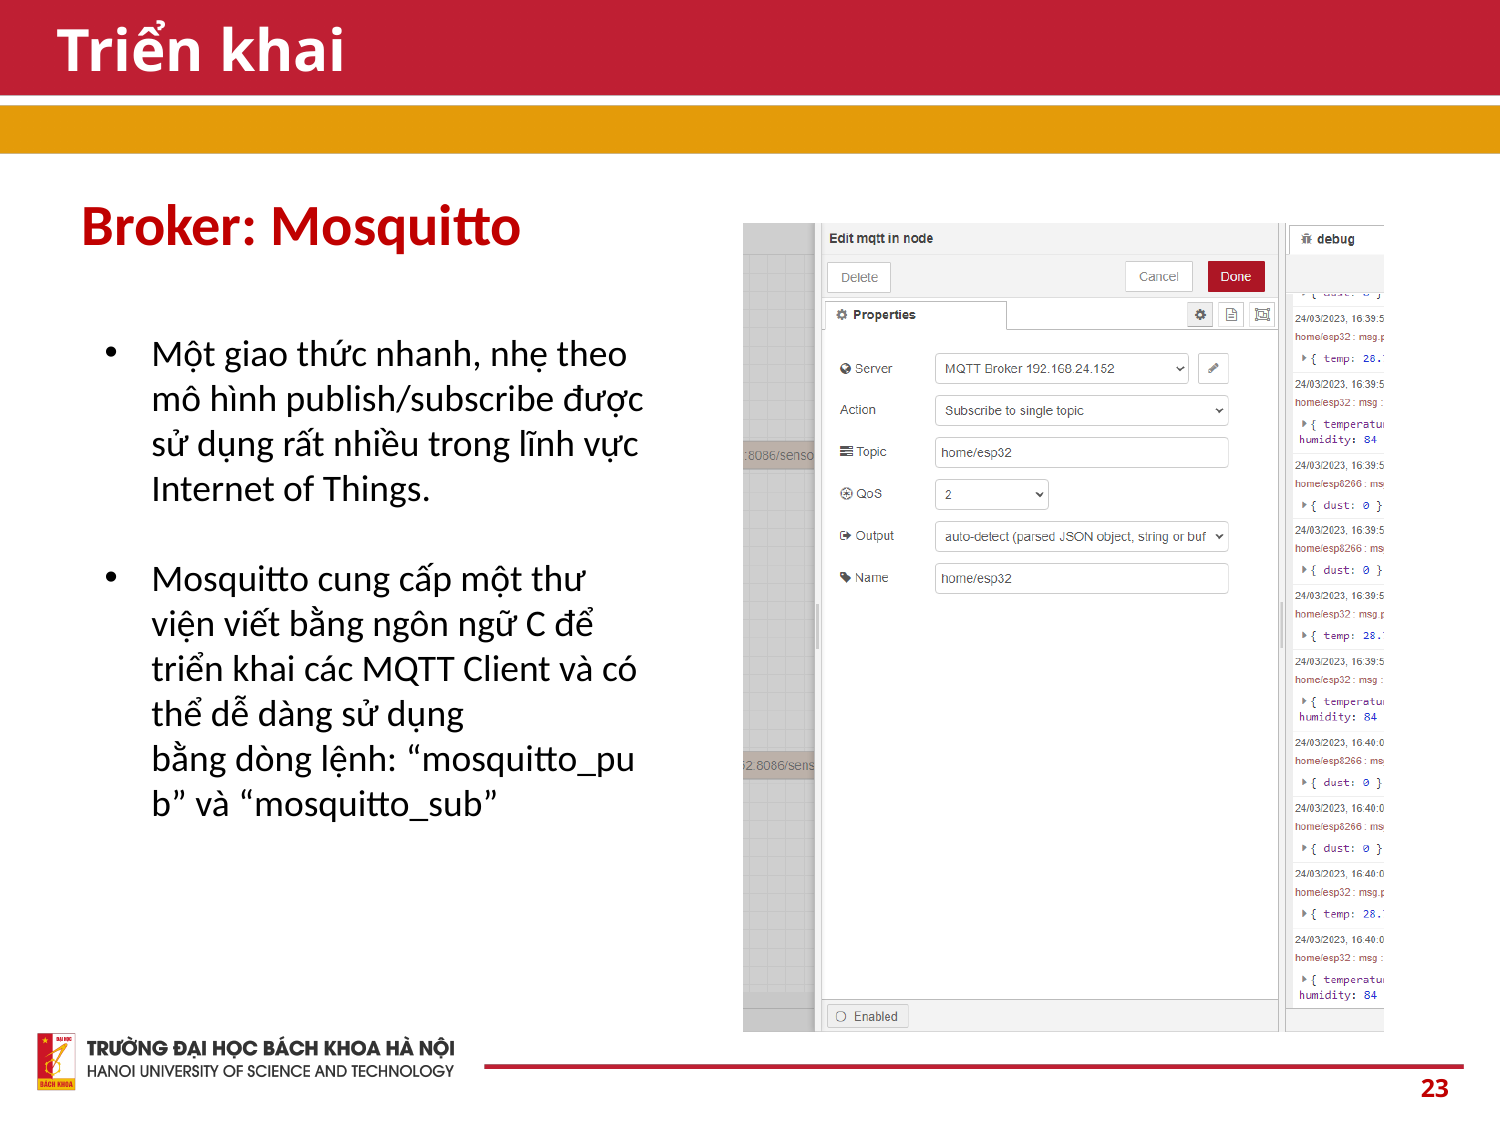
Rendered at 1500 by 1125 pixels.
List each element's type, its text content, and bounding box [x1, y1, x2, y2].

text_box Broker: Mosquitto [66, 187, 614, 282]
title Triển khai [41, 13, 1459, 85]
text_box Một giao thức nhanh, nhẹ theo mô hình publish/subscribe được sử dụng rất nhiều trong lĩnh vực Internet of Things. Mosquitto cung cấp một thư viện viết bằng ngôn ngữ C để triển khai các MQTT Client và có thể dễ dàng sử dụng bằng dòng lệnh: “mosquitto_pub” và “mosquitto_sub” [89, 321, 662, 832]
slide_number 23 [1126, 1065, 1464, 1125]
picture [0, 0, 1500, 1125]
